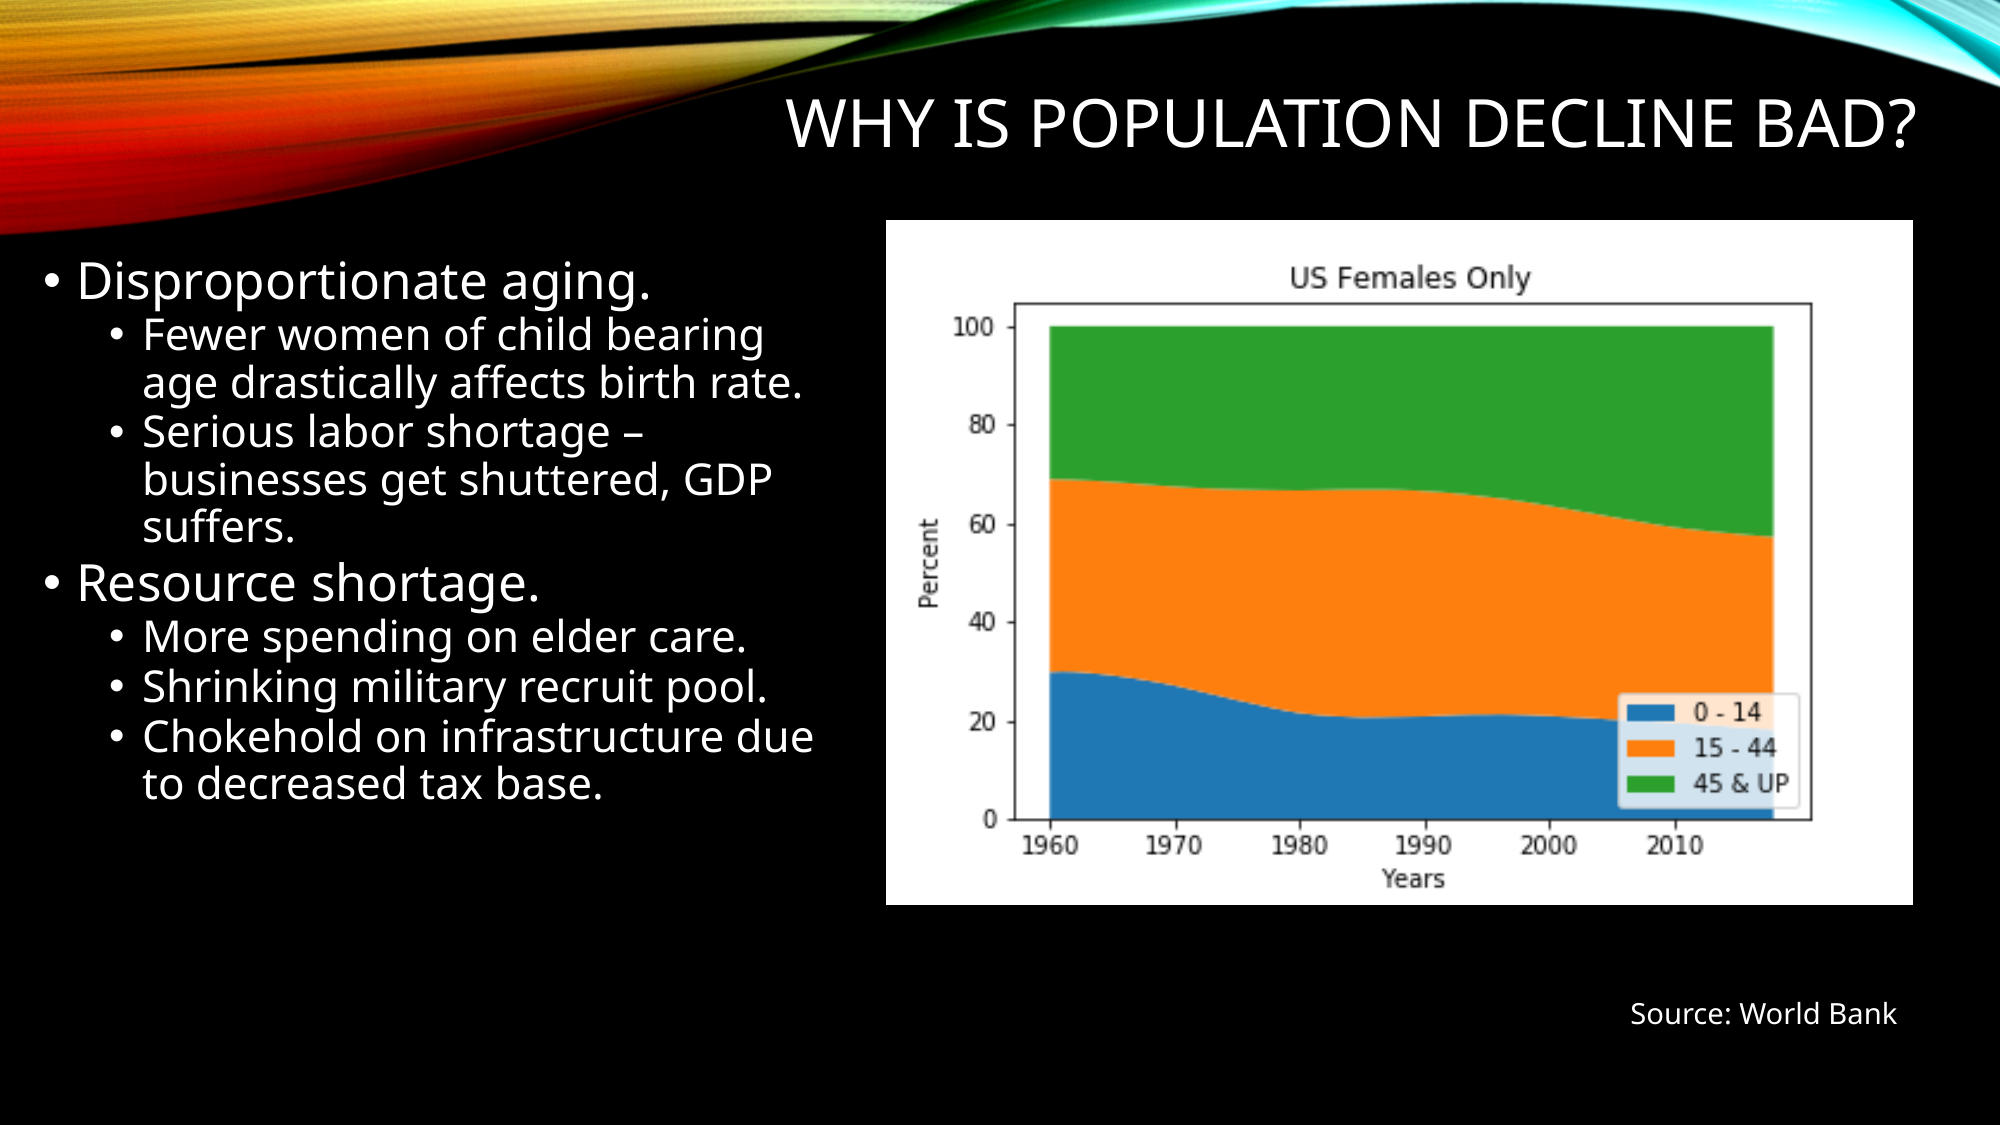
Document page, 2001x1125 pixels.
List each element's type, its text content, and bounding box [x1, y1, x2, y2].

picture [0, 0, 2000, 905]
text_box Source: World Bank [1607, 987, 1913, 1038]
list Disproportionate aging. Fewer women of child bearing age drastically affects birth rate. Serious labor shortage – businesses get shuttered, GDP suffers. Resource shortage. More spending on elder care. Shrinking military recruit pool. Chokehold on infrastructure due to decreased tax base. [28, 190, 865, 1125]
title Why is population decline bad? [521, 19, 1934, 232]
